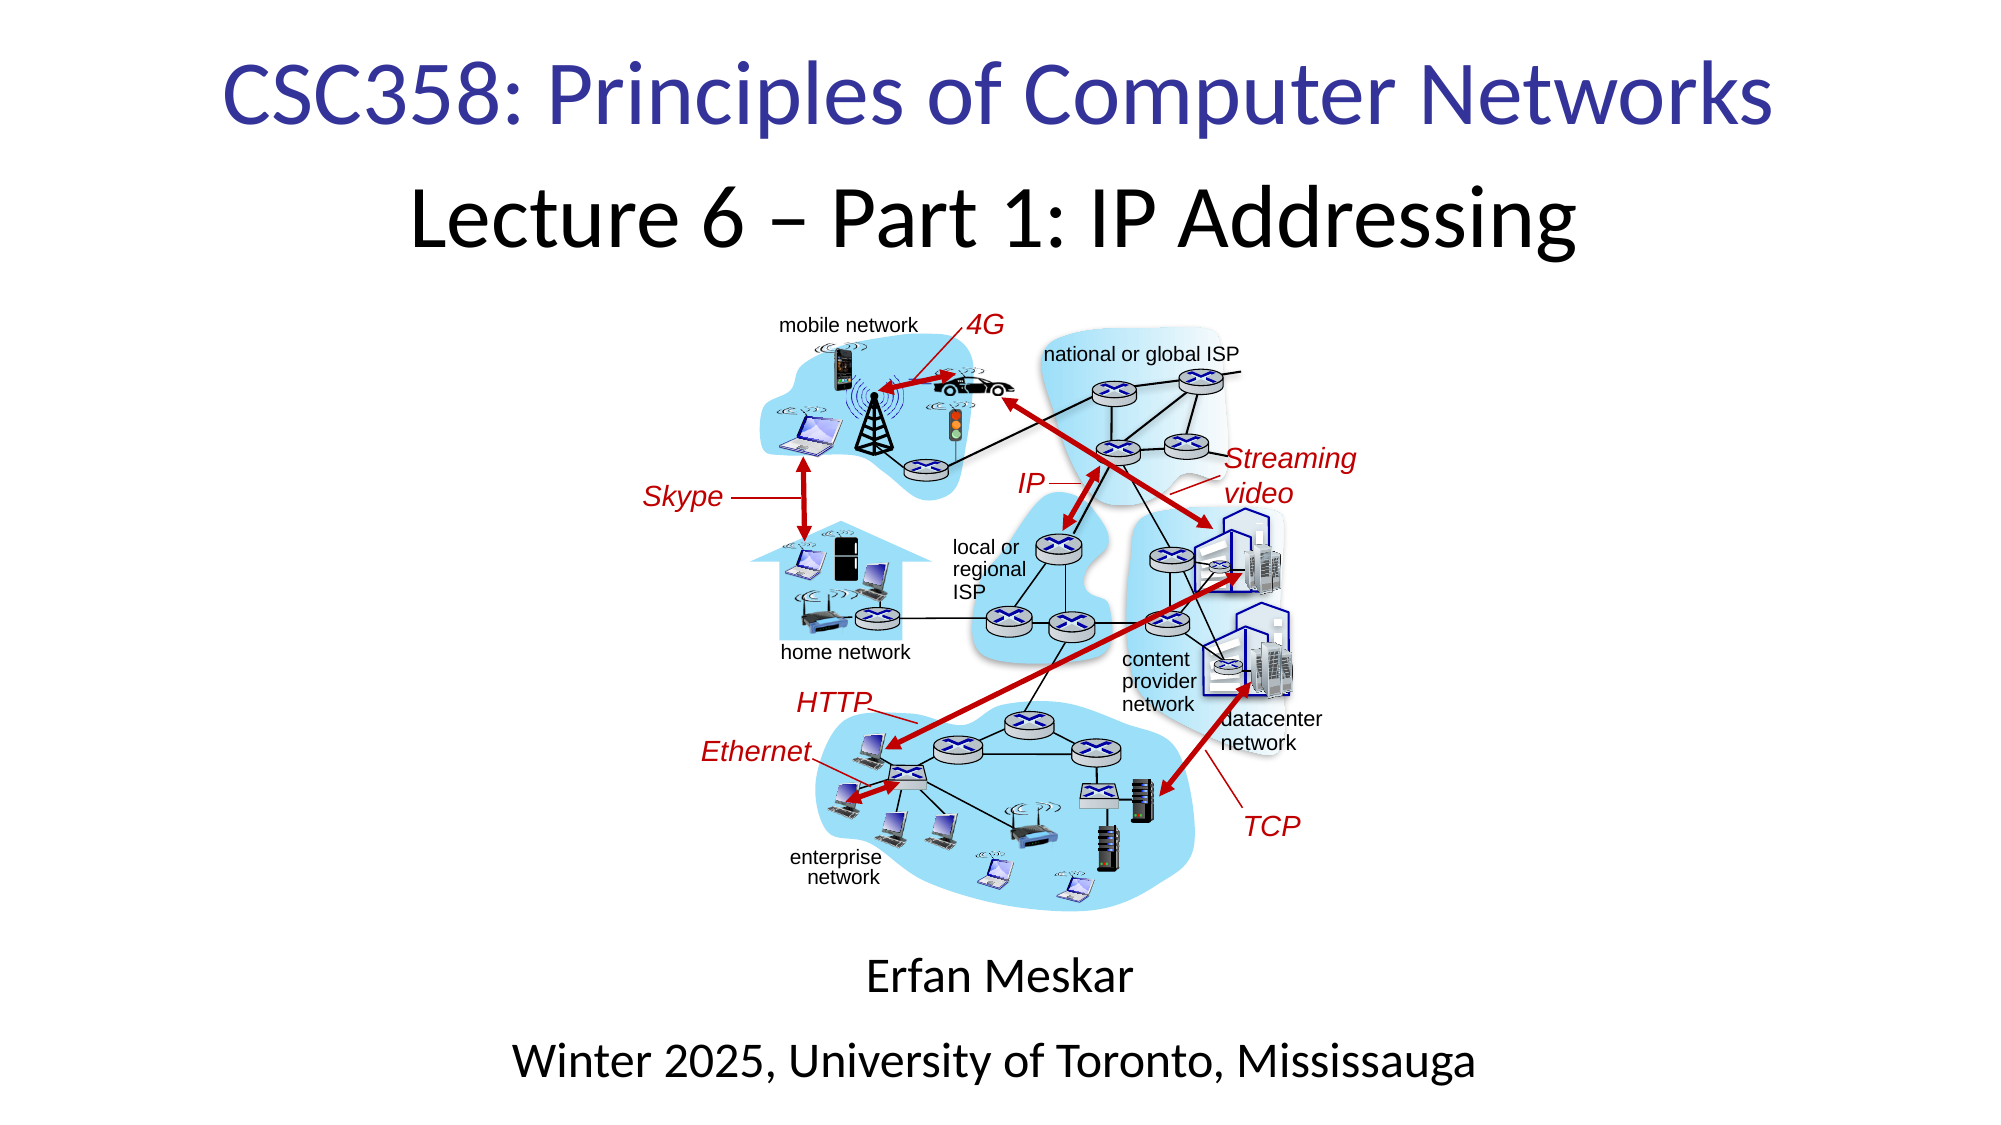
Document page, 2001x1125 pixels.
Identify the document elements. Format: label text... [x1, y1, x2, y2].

title CSC358: Principles of Computer Networks [0, 12, 2000, 254]
text_box Erfan Meskar Winter 2025, University of Toronto, Mississauga [0, 937, 2000, 1094]
subtitle Lecture 6 – Part 1: IP Addressing [24, 149, 1963, 281]
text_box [626, 297, 1373, 914]
